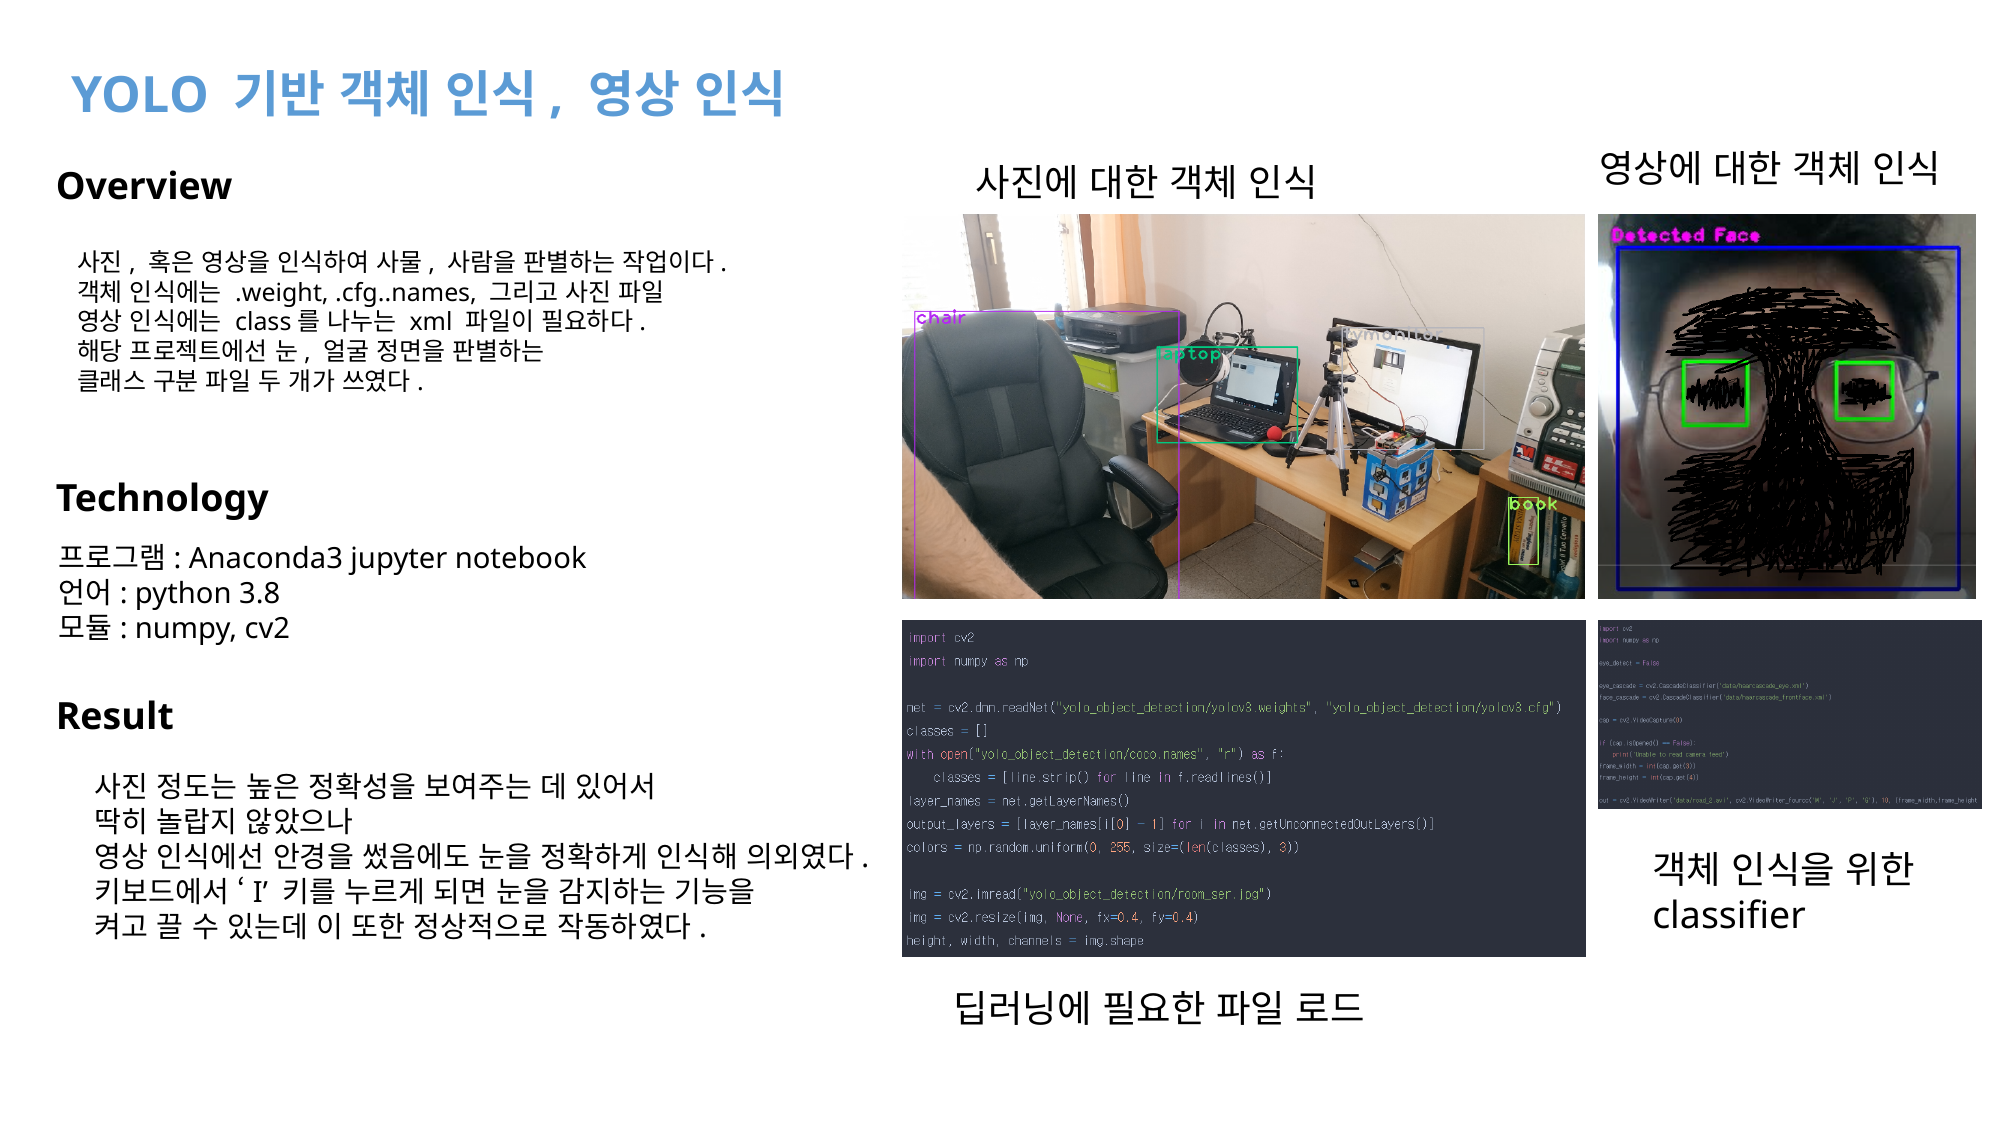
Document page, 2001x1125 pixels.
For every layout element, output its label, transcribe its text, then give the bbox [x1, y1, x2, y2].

text_box 사진 정도는 높은 정확성을 보여주는 데 있어서 딱히 놀랍지 않았으나 영상 인식에선 안경을 썼음에도 눈을 정확하게 인식해 의외였다. 키보드에서 ‘I’ 키를 누르게 되면 눈을 감지하는 기능을 켜고 끌 수 있는데 이 또한 정상적으로 작동하였다. [79, 760, 884, 951]
text_box YOLO 기반 객체 인식, 영상 인식 [56, 54, 802, 130]
text_box Overview [41, 154, 248, 214]
text_box Technology [40, 466, 284, 527]
text_box 사진에 대한 객체 인식 [960, 151, 1438, 212]
text_box 딥러닝에 필요한 파일 로드 [939, 978, 1524, 1038]
picture [902, 620, 1586, 957]
text_box Result [41, 684, 189, 745]
picture [1597, 620, 1982, 810]
picture [1597, 214, 1976, 599]
text_box 사진, 혹은 영상을 인식하여 사물, 사람을 판별하는 작업이다. 객체 인식에는 .weight, .cfg..names, 그리고 사진 파일 영상 인식에는 class를 나누는 xml 파일이 필요하다. 해당 프로젝트에선 눈, 얼굴 정면을 판별하는 클래스 구분 파일 두 개가 쓰였다. [62, 238, 743, 404]
picture [902, 214, 1585, 599]
text_box 프로그램: Anaconda3 jupyter notebook 언어: python 3.8 모듈: numpy, cv2 [43, 531, 602, 652]
text_box 객체 인식을 위한 classifier [1637, 838, 1968, 944]
text_box 영상에 대한 객체 인식 [1584, 137, 2000, 198]
